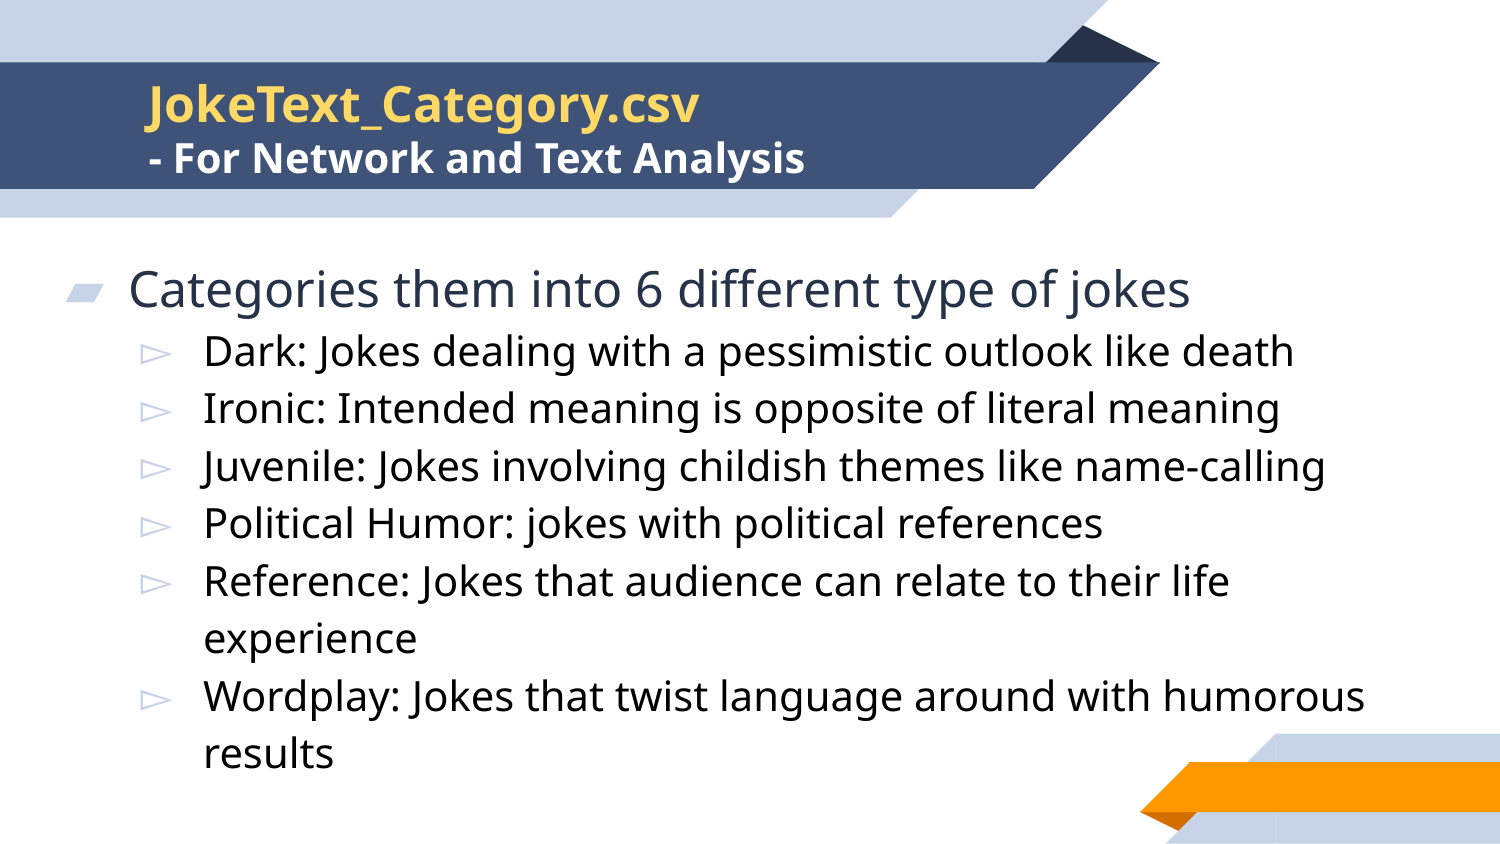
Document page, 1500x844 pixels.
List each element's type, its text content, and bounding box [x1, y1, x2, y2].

title JokeText_Category.csv - For Network and Text Analysis [133, 64, 1035, 190]
list Categories them into 6 different type of jokes Dark: Jokes dealing with a pessimistic outlook like death Ironic: Intended meaning is opposite of literal meaning Juvenile: Jokes involving childish themes like name-calling Political Humor: jokes with political references Reference: Jokes that audience can relate to their life experience Wordplay: Jokes that twist language around with humorous results [38, 212, 1462, 778]
